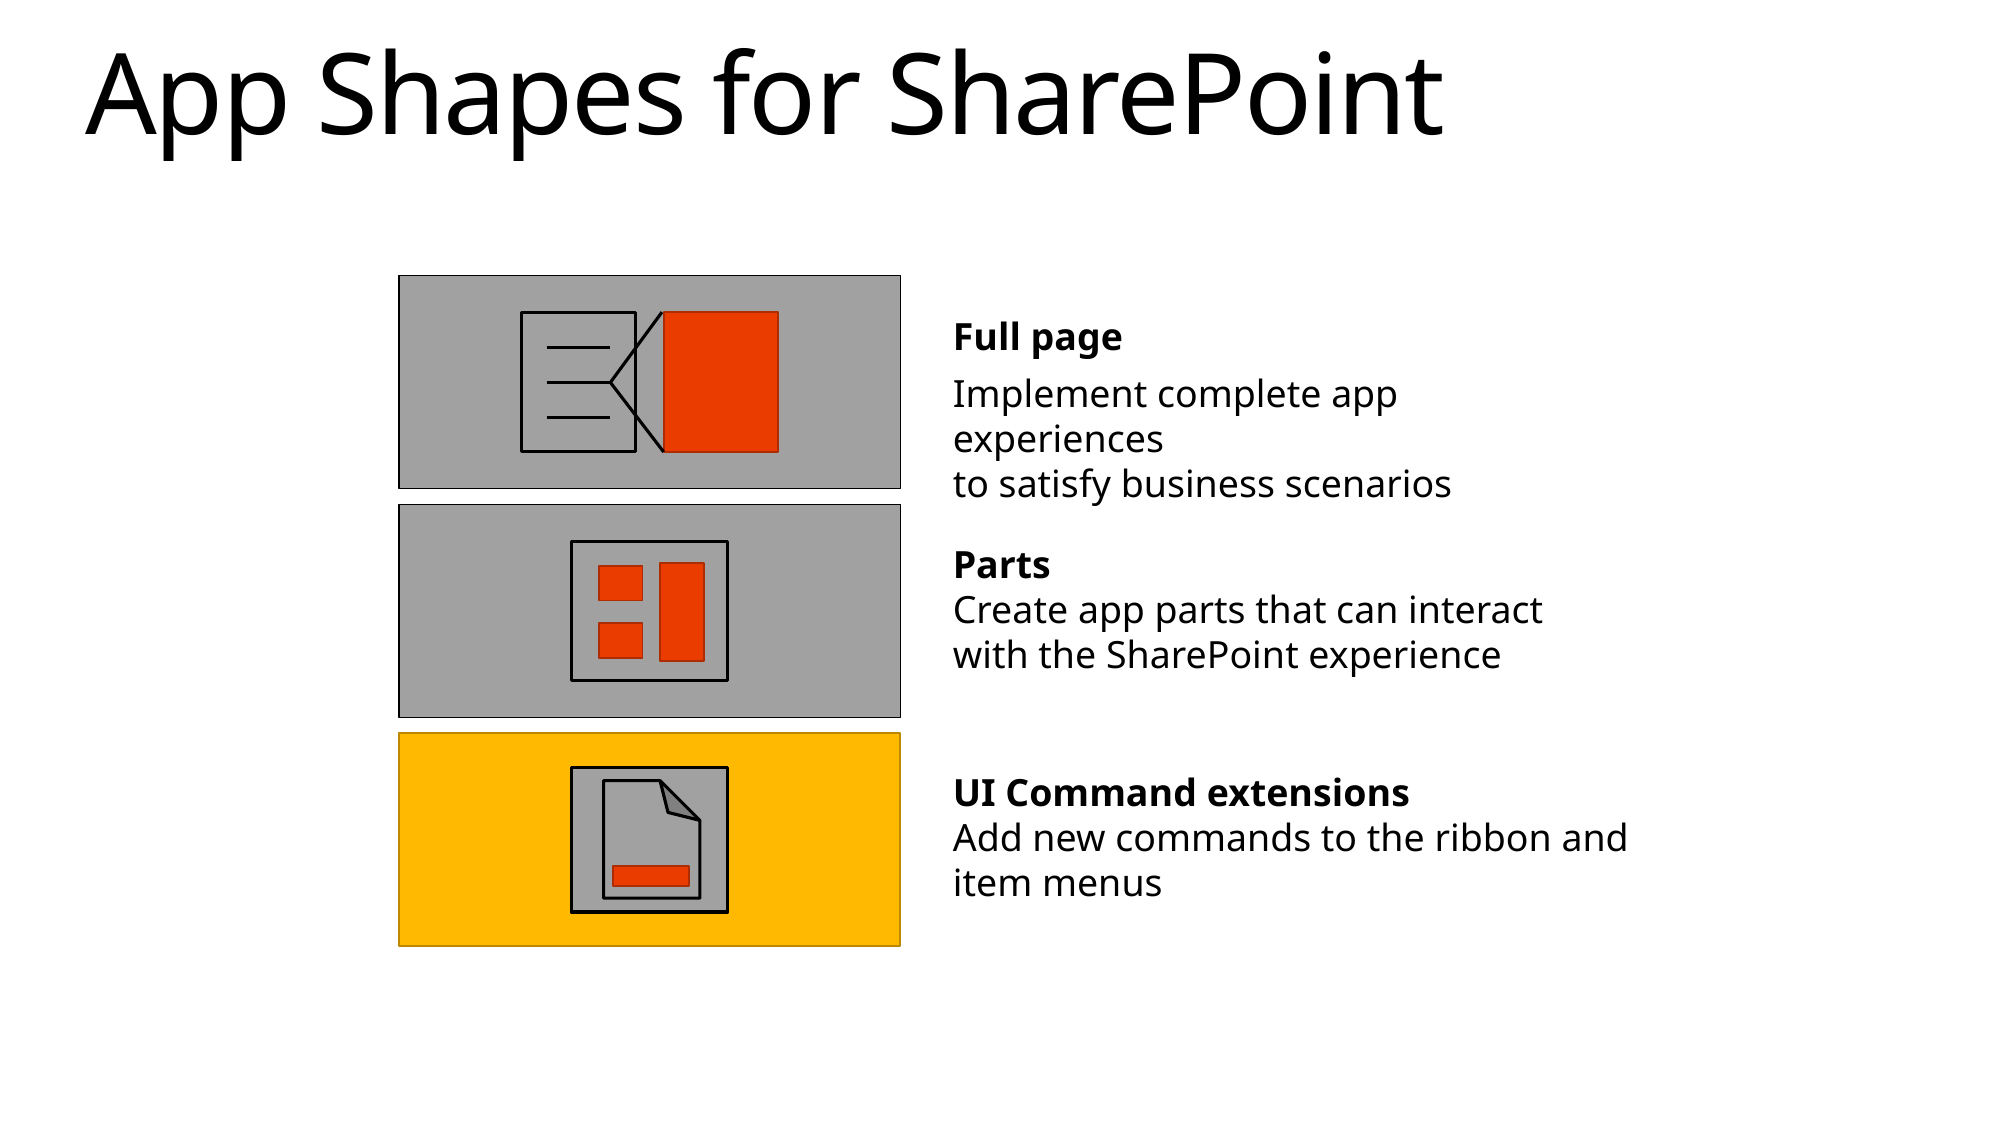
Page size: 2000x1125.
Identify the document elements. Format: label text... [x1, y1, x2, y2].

text_box UI Command extensions Add new commands to the ribbon and item menus [937, 761, 1688, 912]
text_box [398, 275, 901, 489]
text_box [521, 311, 779, 453]
text_box Parts Create app parts that can interact with the SharePoint experience [937, 533, 1688, 683]
text_box Full page Implement complete app experiences to satisfy business scenarios [937, 304, 1596, 489]
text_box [570, 540, 729, 681]
text_box [398, 504, 901, 718]
text_box [398, 732, 901, 947]
title App Shapes for SharePoint [85, 37, 1914, 161]
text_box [570, 767, 729, 913]
